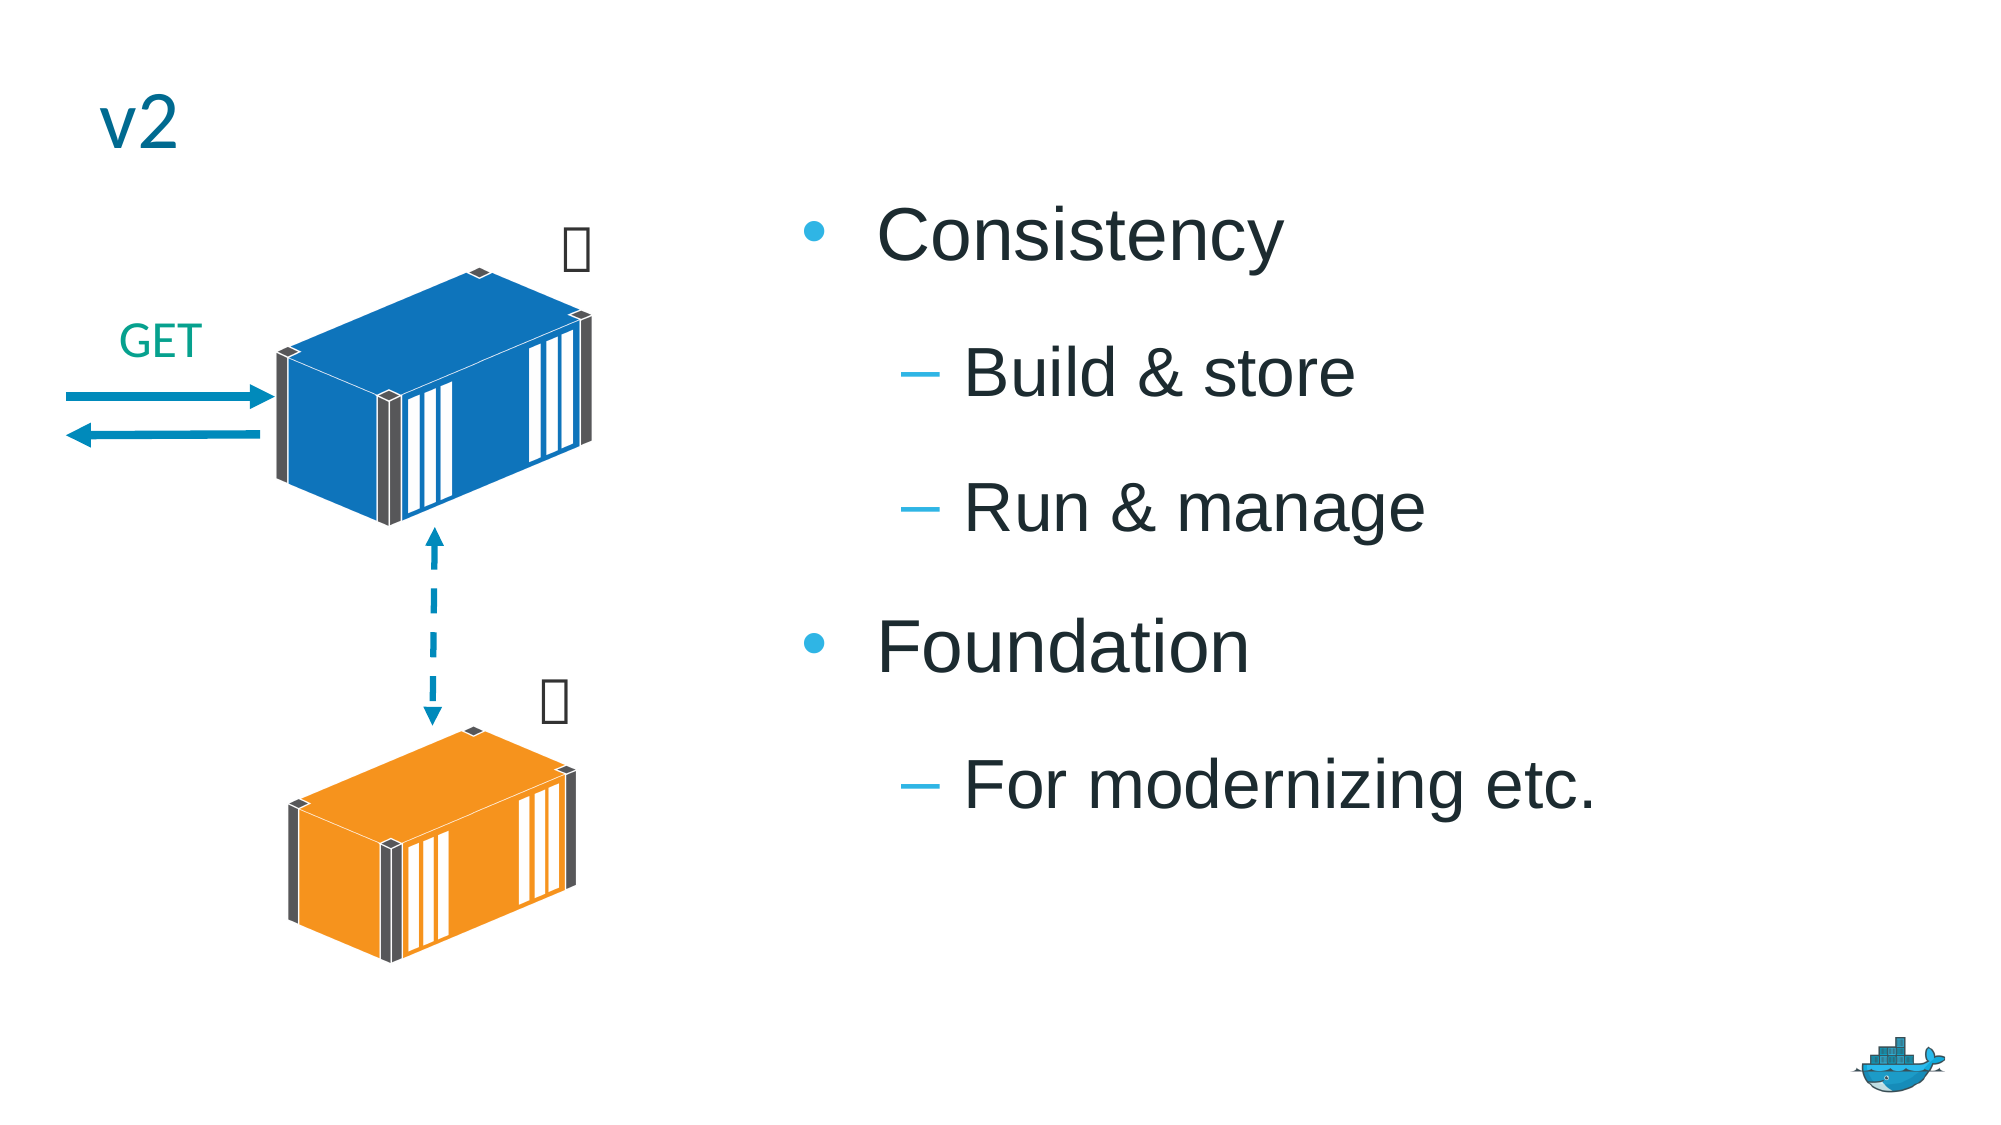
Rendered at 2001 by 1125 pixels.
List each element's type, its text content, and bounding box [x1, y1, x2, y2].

text_box v2 [84, 57, 195, 173]
text_box  [543, 202, 611, 293]
picture [1850, 1037, 1946, 1094]
list Consistency Build & store Run & manage Foundation For modernizing etc. [786, 178, 1931, 971]
picture [274, 265, 595, 528]
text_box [285, 654, 599, 965]
text_box GET [104, 298, 218, 376]
